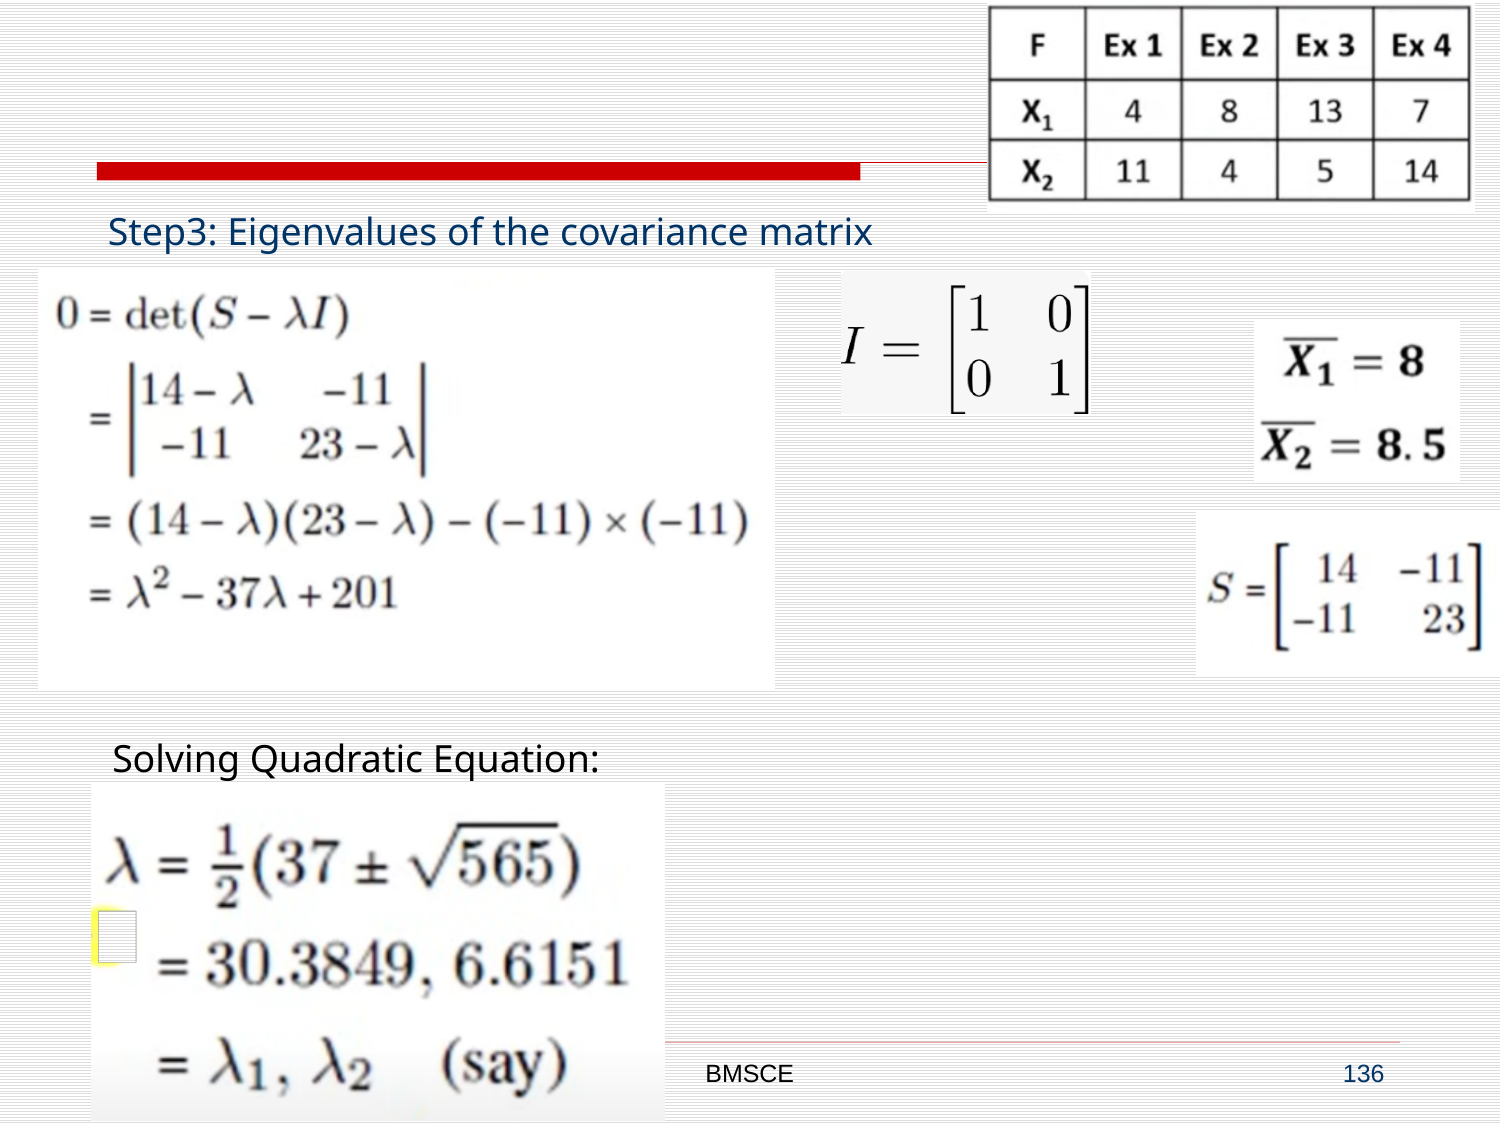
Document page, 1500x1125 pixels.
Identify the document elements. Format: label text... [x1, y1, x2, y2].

slide_number 136 [1074, 1049, 1401, 1103]
picture [987, 0, 1476, 214]
footer BMSCE [670, 1049, 988, 1103]
picture [1196, 510, 1500, 676]
picture [1254, 318, 1460, 481]
picture [38, 268, 776, 690]
list Step3: Eigenvalues of the covariance matrix [92, 200, 1406, 1025]
picture [90, 782, 665, 1121]
text_box Solving Quadratic Equation: [97, 727, 616, 781]
picture [841, 271, 1091, 414]
